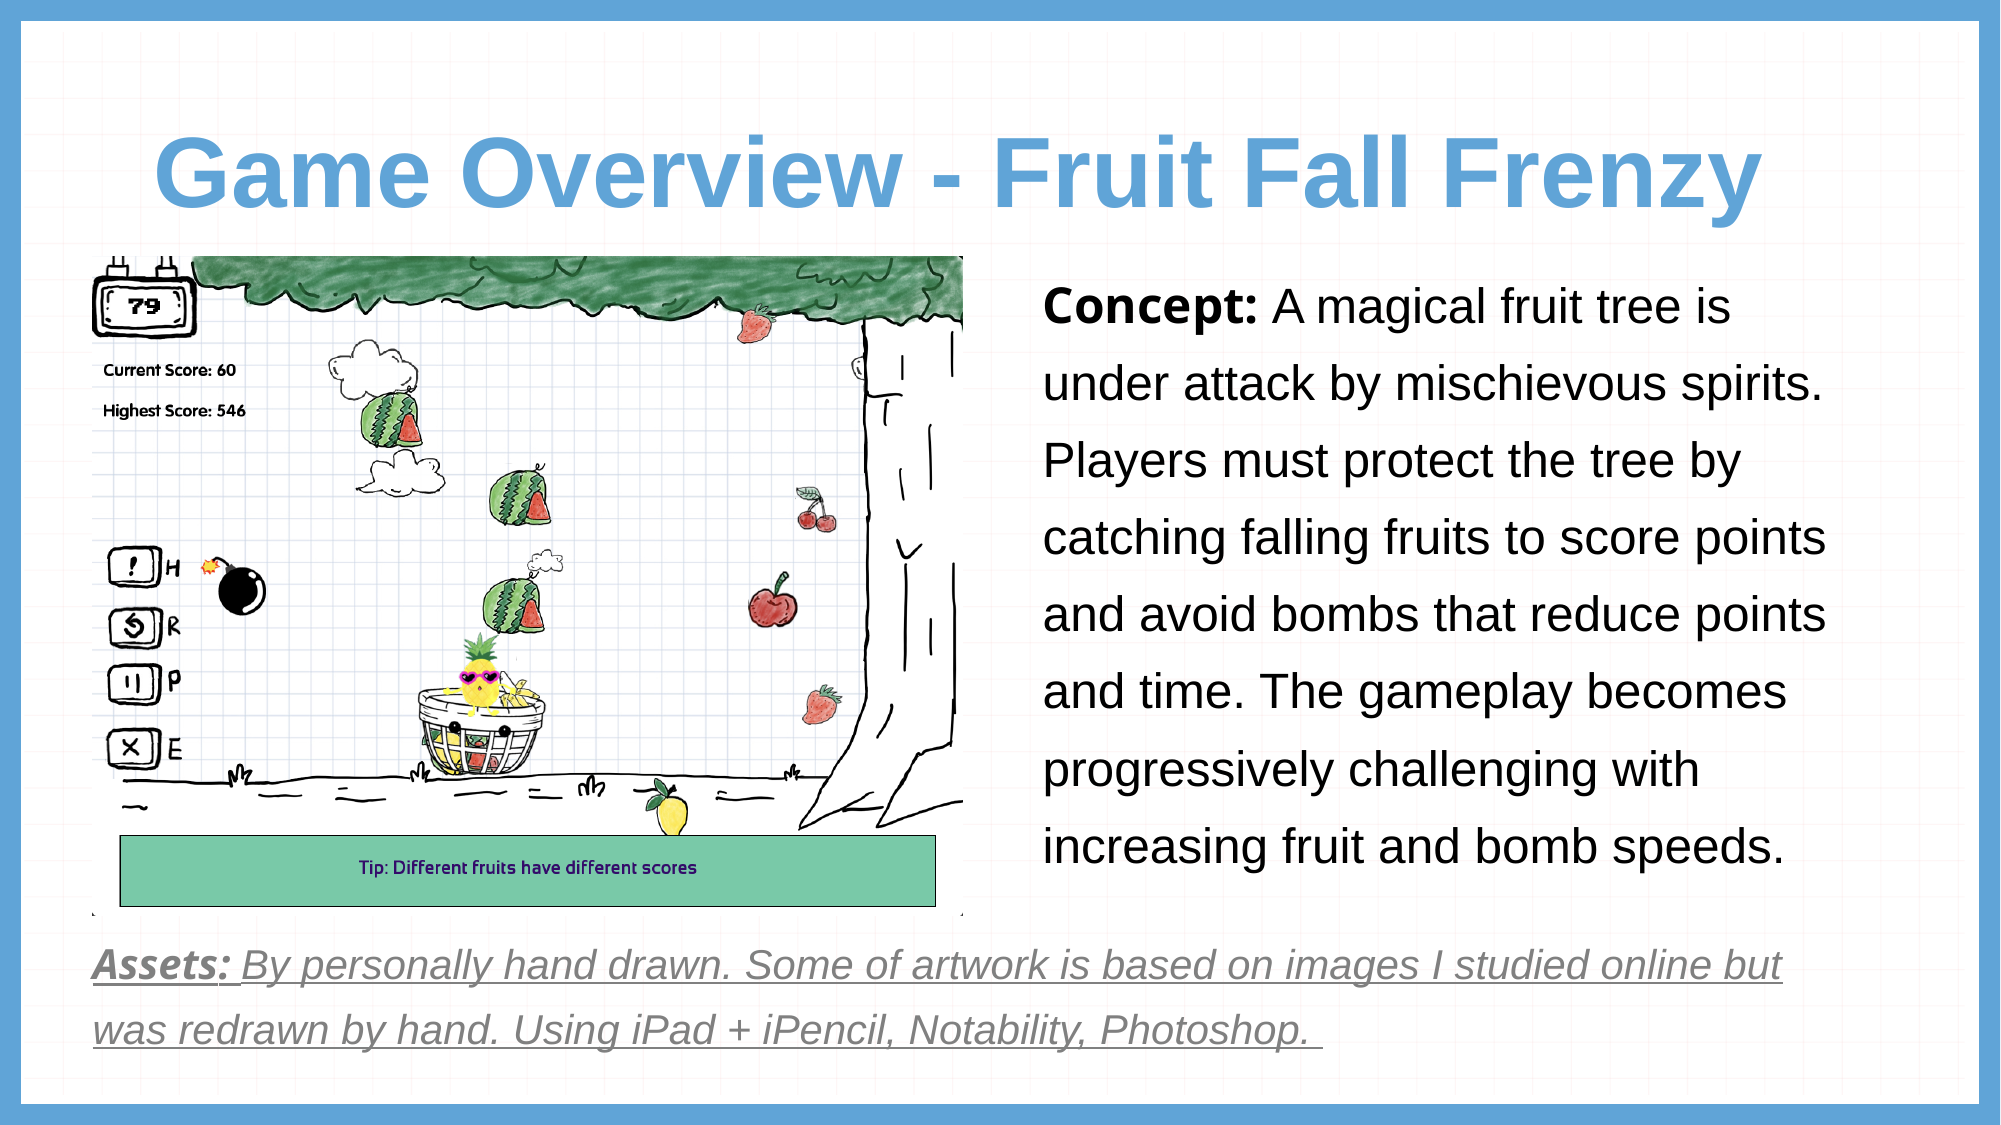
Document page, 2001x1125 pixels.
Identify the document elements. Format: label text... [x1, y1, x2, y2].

title Game Overview - Fruit Fall Frenzy [153, 78, 1847, 257]
list Concept: A magical fruit tree is under attack by mischievous spirits. Players must protect the tree by catching falling fruits to score points and avoid bombs that reduce points and time. The gameplay becomes progressively challenging with increasing fruit and bomb speeds. [1042, 256, 1868, 880]
text_box Assets: By personally hand drawn. Some of artwork is based on images I studied online but was redrawn by hand. Using iPad + iPencil, Notability, Photoshop. [92, 922, 1847, 1068]
picture [92, 256, 963, 916]
